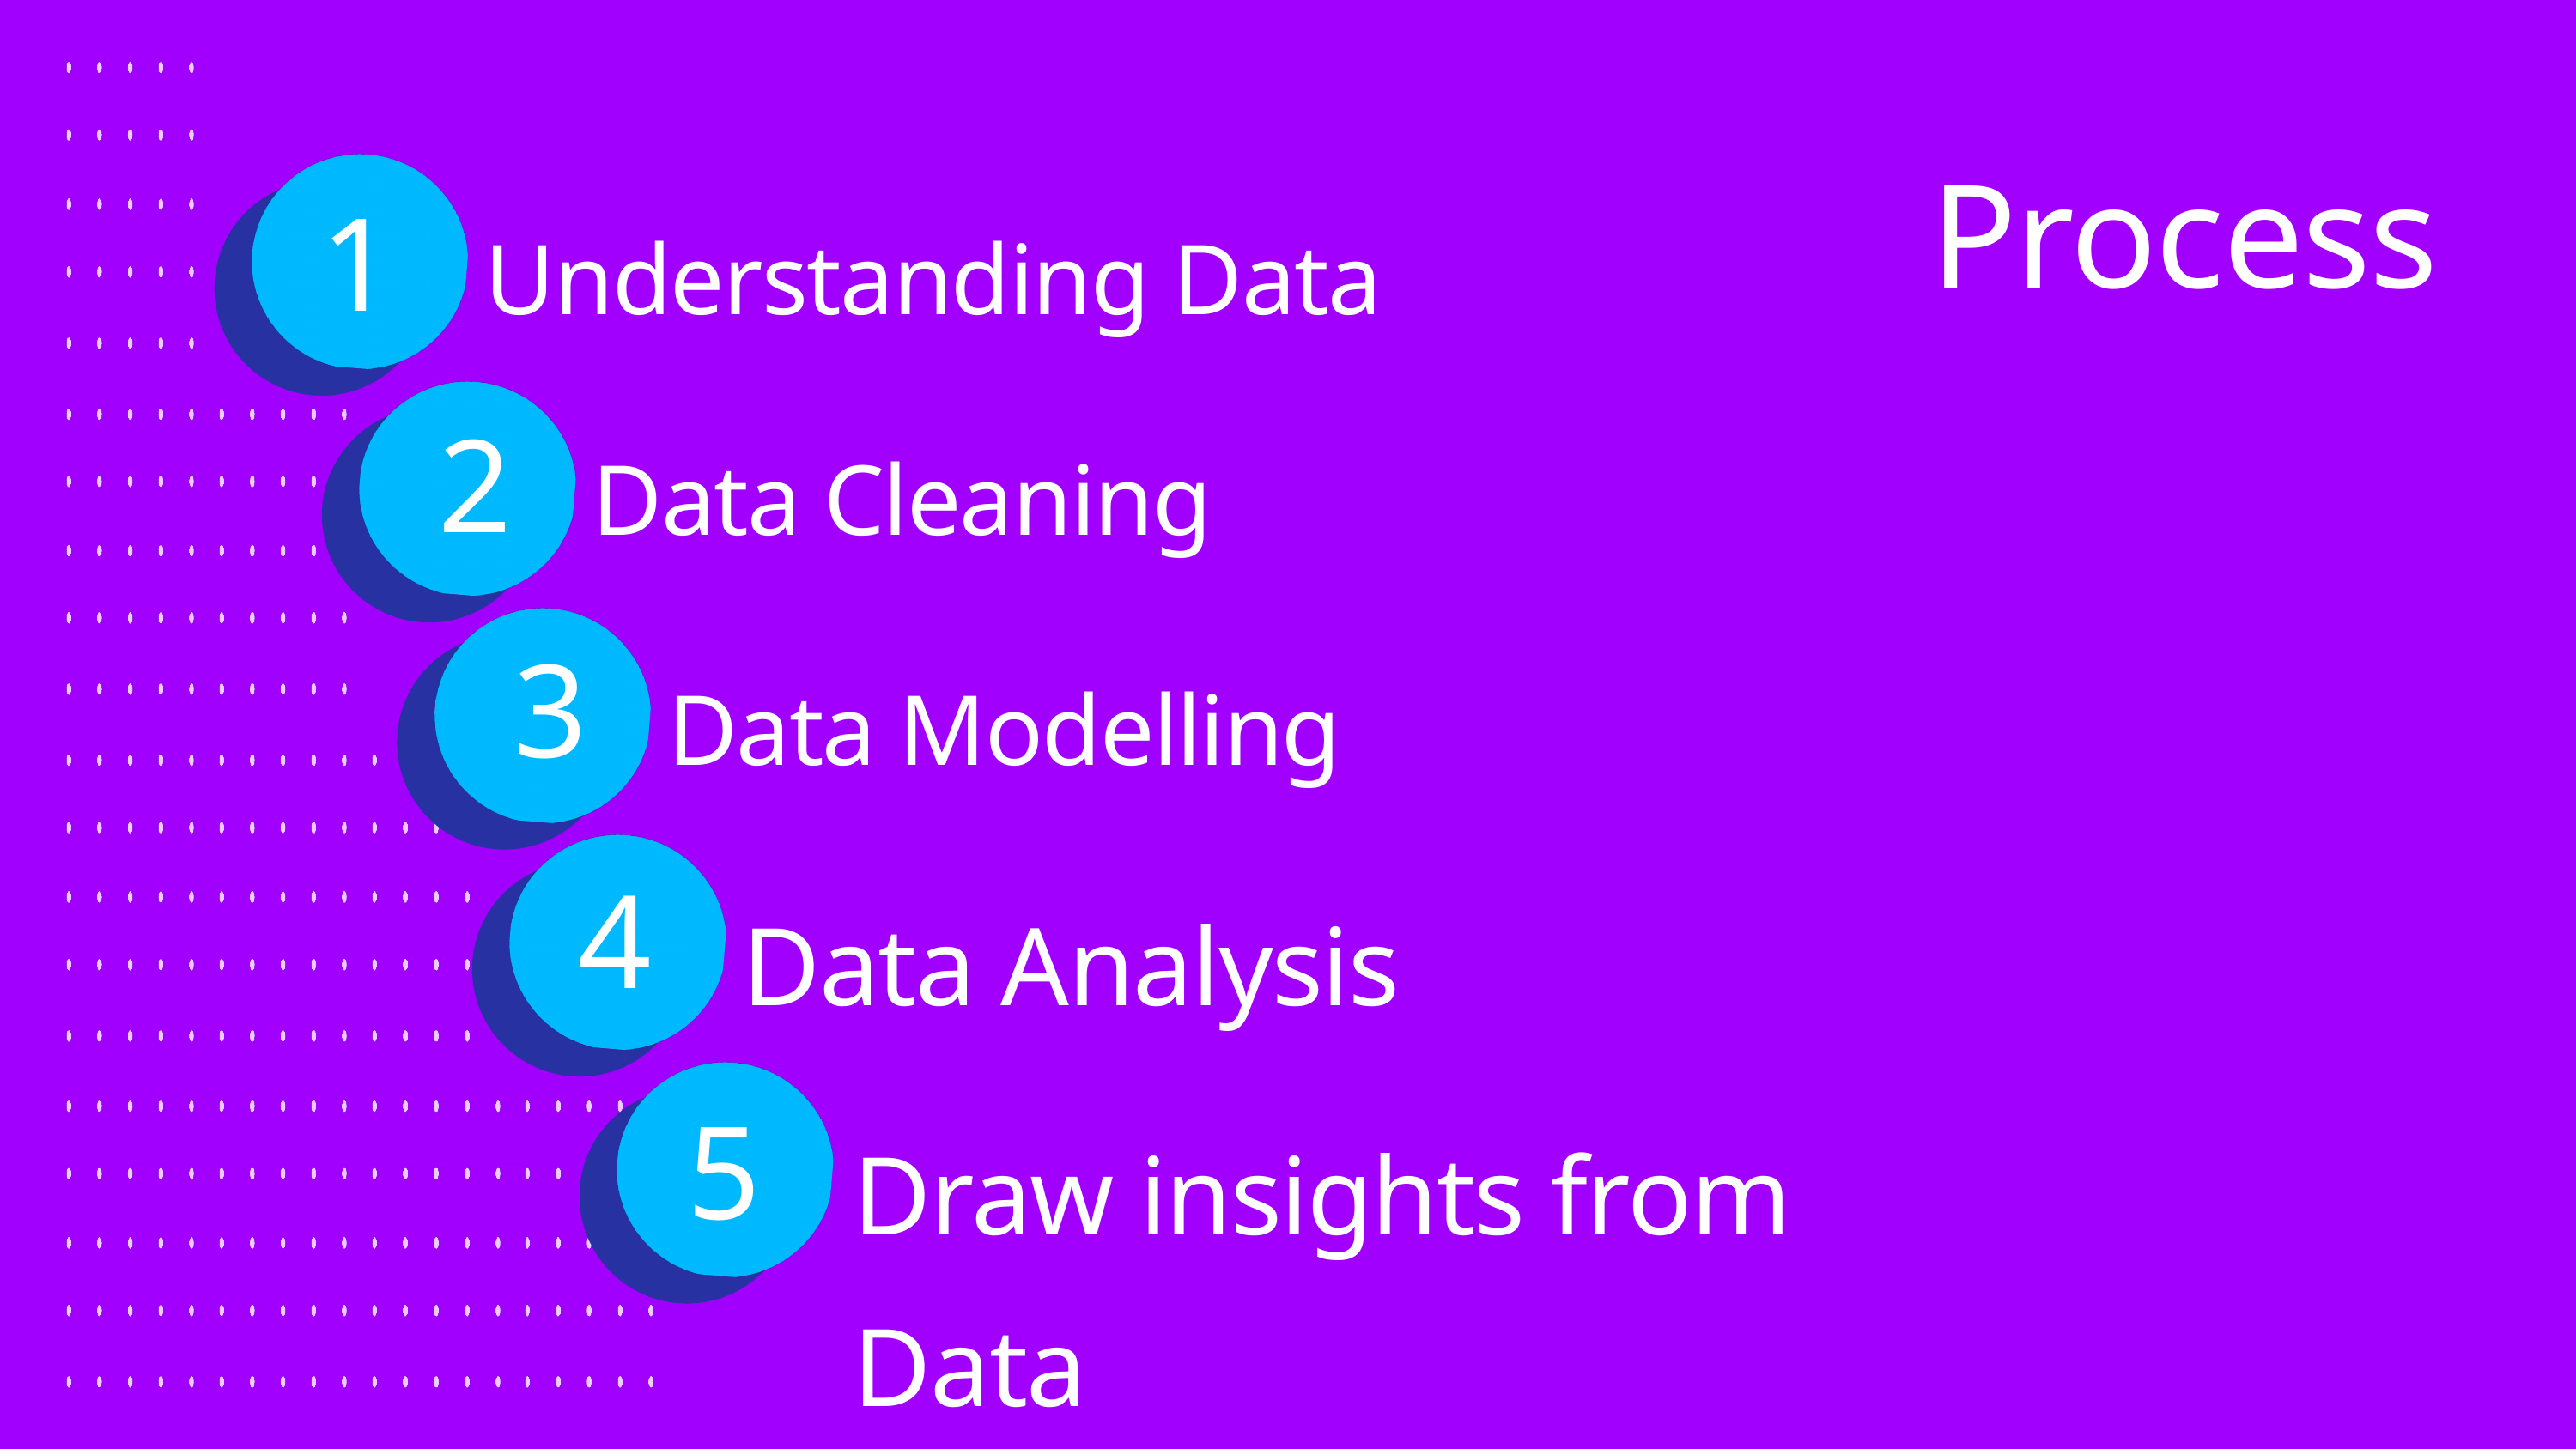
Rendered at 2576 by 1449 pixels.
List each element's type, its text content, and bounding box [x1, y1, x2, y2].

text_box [471, 825, 734, 1077]
text_box Data Analysis [738, 849, 1965, 1034]
text_box Data Modelling [663, 606, 2039, 791]
text_box Understanding Data [661, 155, 1857, 341]
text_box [397, 598, 659, 850]
text_box Process [1502, 144, 2439, 317]
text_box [579, 1052, 841, 1304]
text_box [214, 144, 477, 397]
text_box Data Cleaning [661, 377, 1965, 561]
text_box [62, 57, 655, 1392]
text_box Draw insights from Data [841, 1078, 1965, 1434]
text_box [321, 371, 584, 623]
